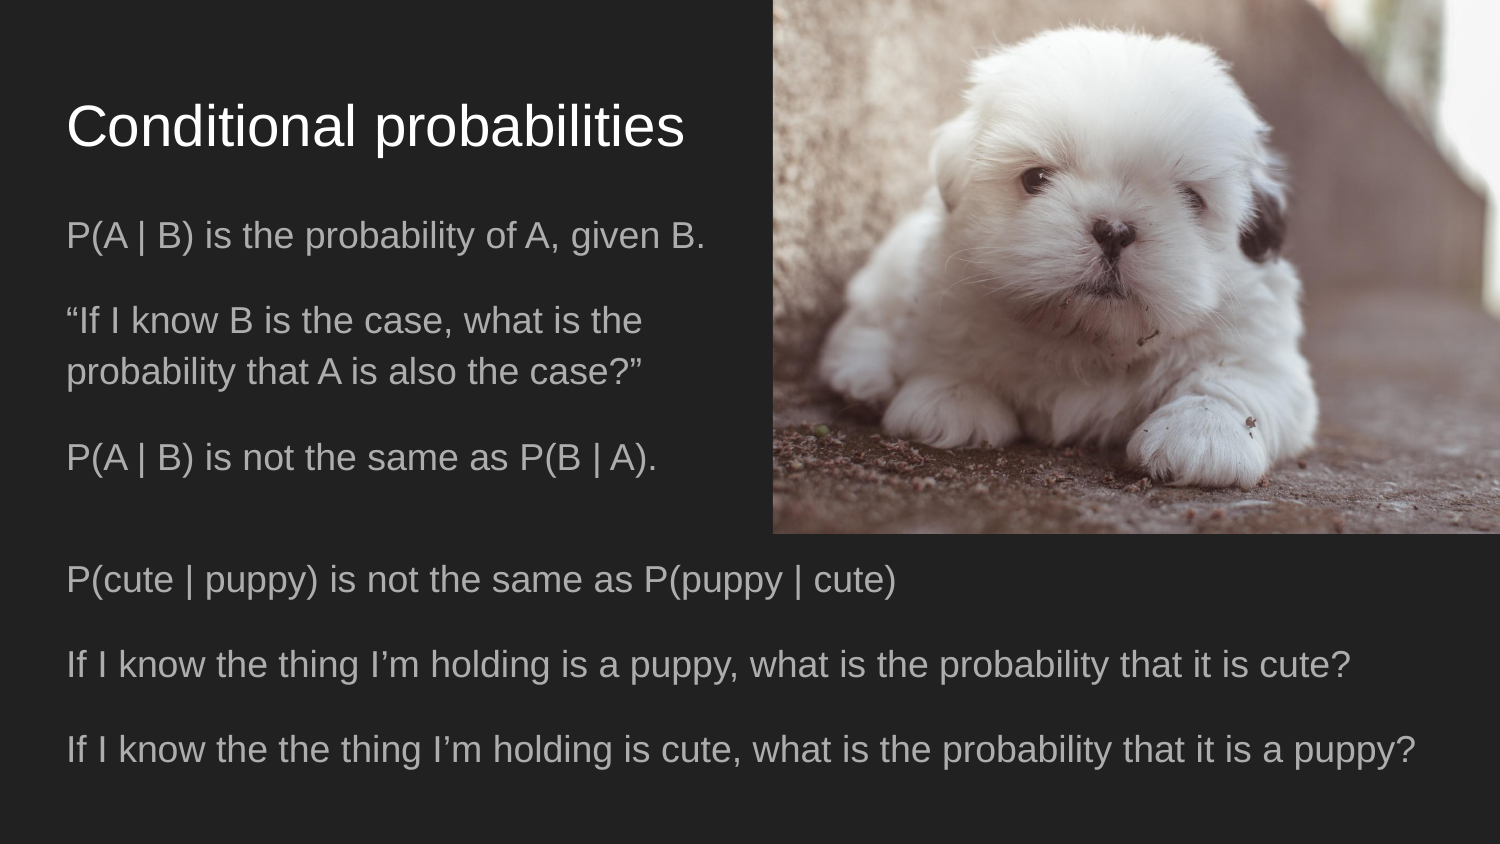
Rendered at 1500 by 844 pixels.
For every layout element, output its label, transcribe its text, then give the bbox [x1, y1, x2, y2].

title Conditional probabilities [51, 72, 767, 167]
list P(A | B) is the probability of A, given B. “If I know B is the case, what is the probability that A is also the case?” P(A | B) is not the same as P(B | A). [51, 189, 767, 533]
picture [772, 0, 1500, 534]
list P(cute | puppy) is not the same as P(puppy | cute) If I know the thing I’m holding is a puppy, what is the probability that it is cute? If I know the the thing I’m holding is cute, what is the probability that it is a puppy? [51, 533, 1468, 779]
